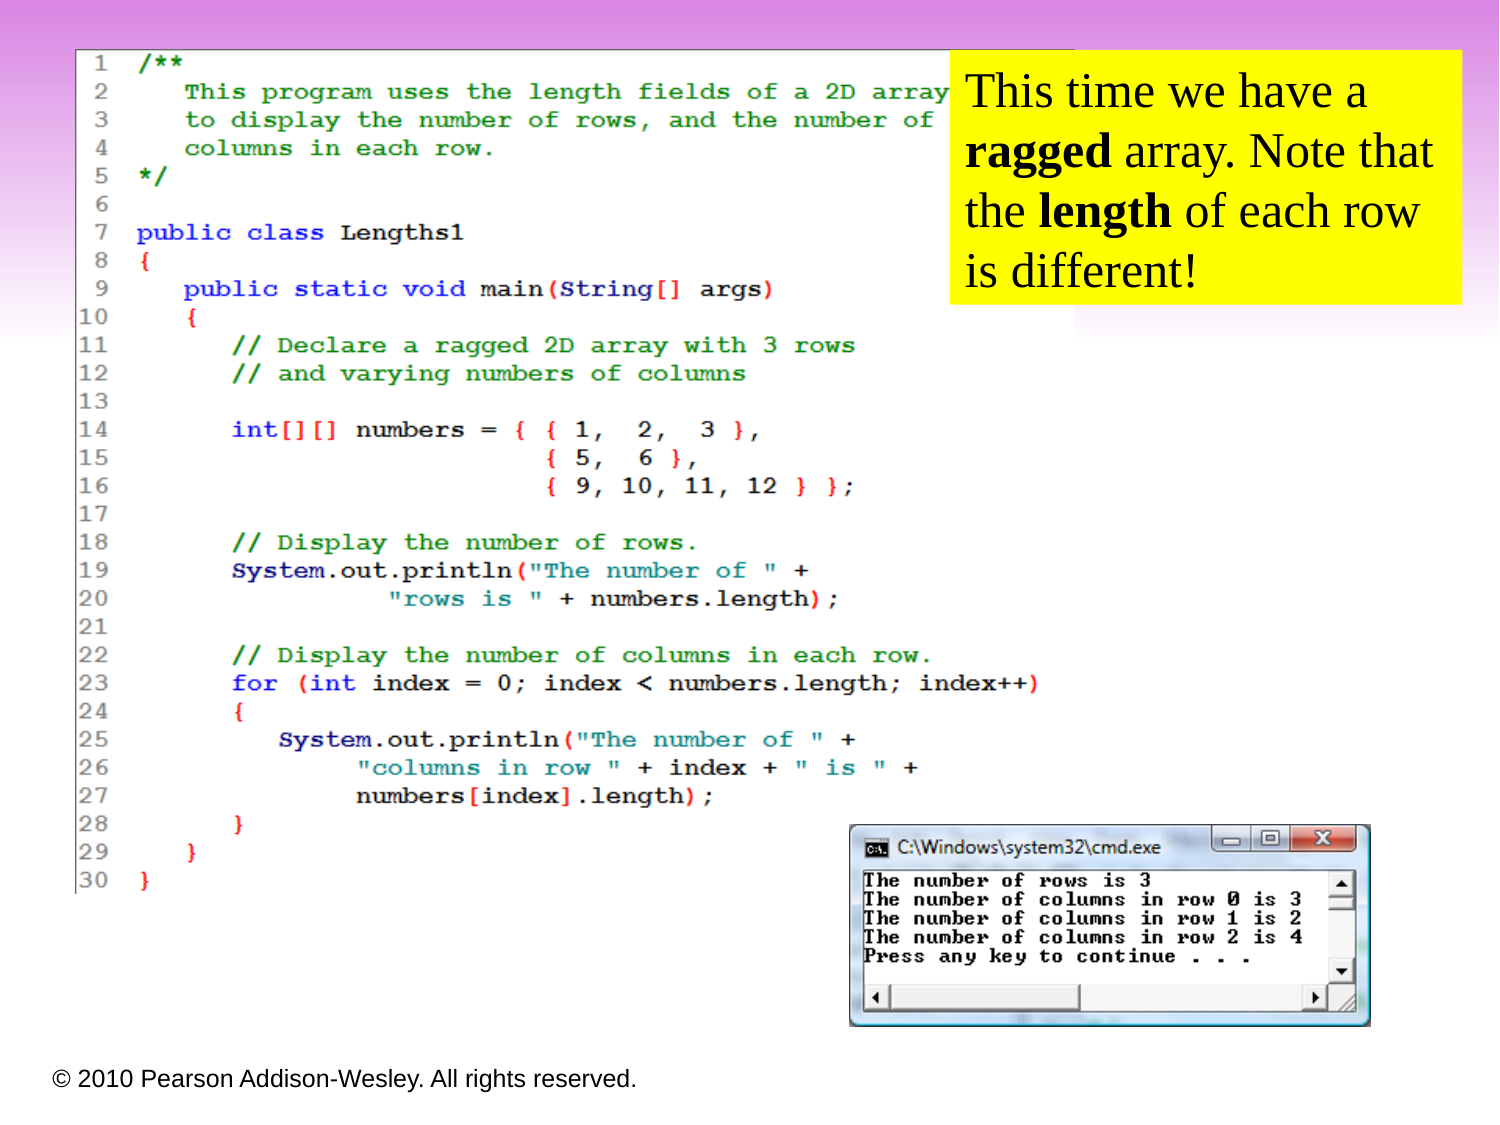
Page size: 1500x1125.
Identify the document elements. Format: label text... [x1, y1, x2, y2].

picture [74, 49, 1371, 1027]
text_box This time we have a ragged array. Note that the length of each row is different! [1076, 49, 1463, 305]
